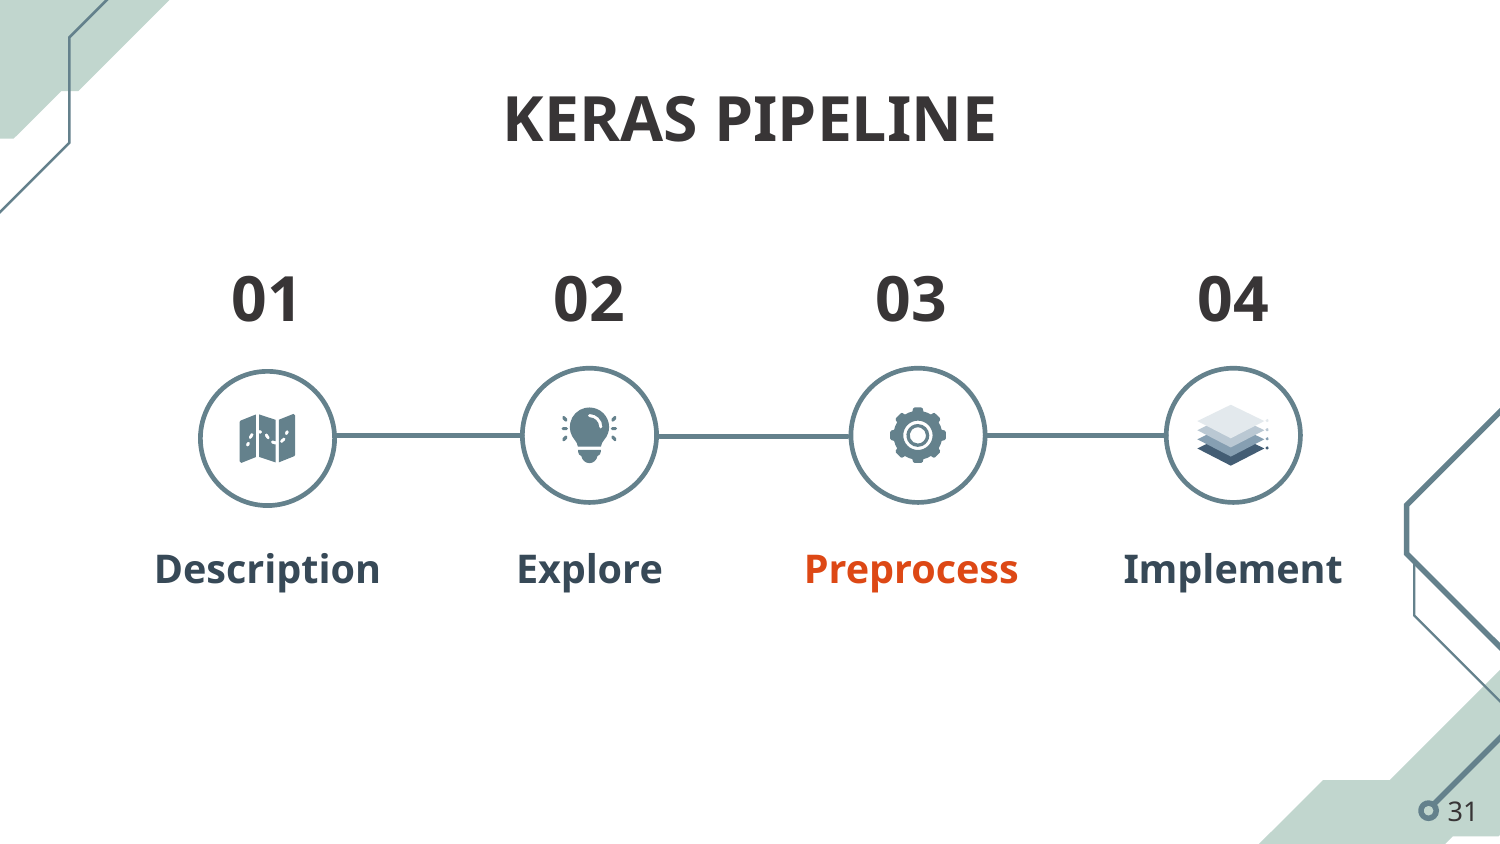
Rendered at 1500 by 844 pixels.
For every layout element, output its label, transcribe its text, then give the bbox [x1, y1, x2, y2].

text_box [850, 367, 986, 503]
subtitle Implement [1084, 537, 1383, 599]
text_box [1197, 404, 1270, 466]
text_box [200, 371, 335, 506]
subtitle Preprocess [762, 537, 1061, 599]
subtitle 01 [140, 253, 395, 340]
subtitle 04 [1106, 253, 1360, 340]
subtitle 03 [784, 253, 1039, 340]
title KERAS PIPELINE [118, 63, 1382, 161]
subtitle 02 [462, 253, 717, 340]
subtitle Explore [440, 537, 739, 599]
subtitle Description [118, 537, 417, 599]
slide_number ‹#› [1403, 779, 1494, 844]
text_box [1166, 368, 1301, 503]
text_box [522, 367, 657, 503]
